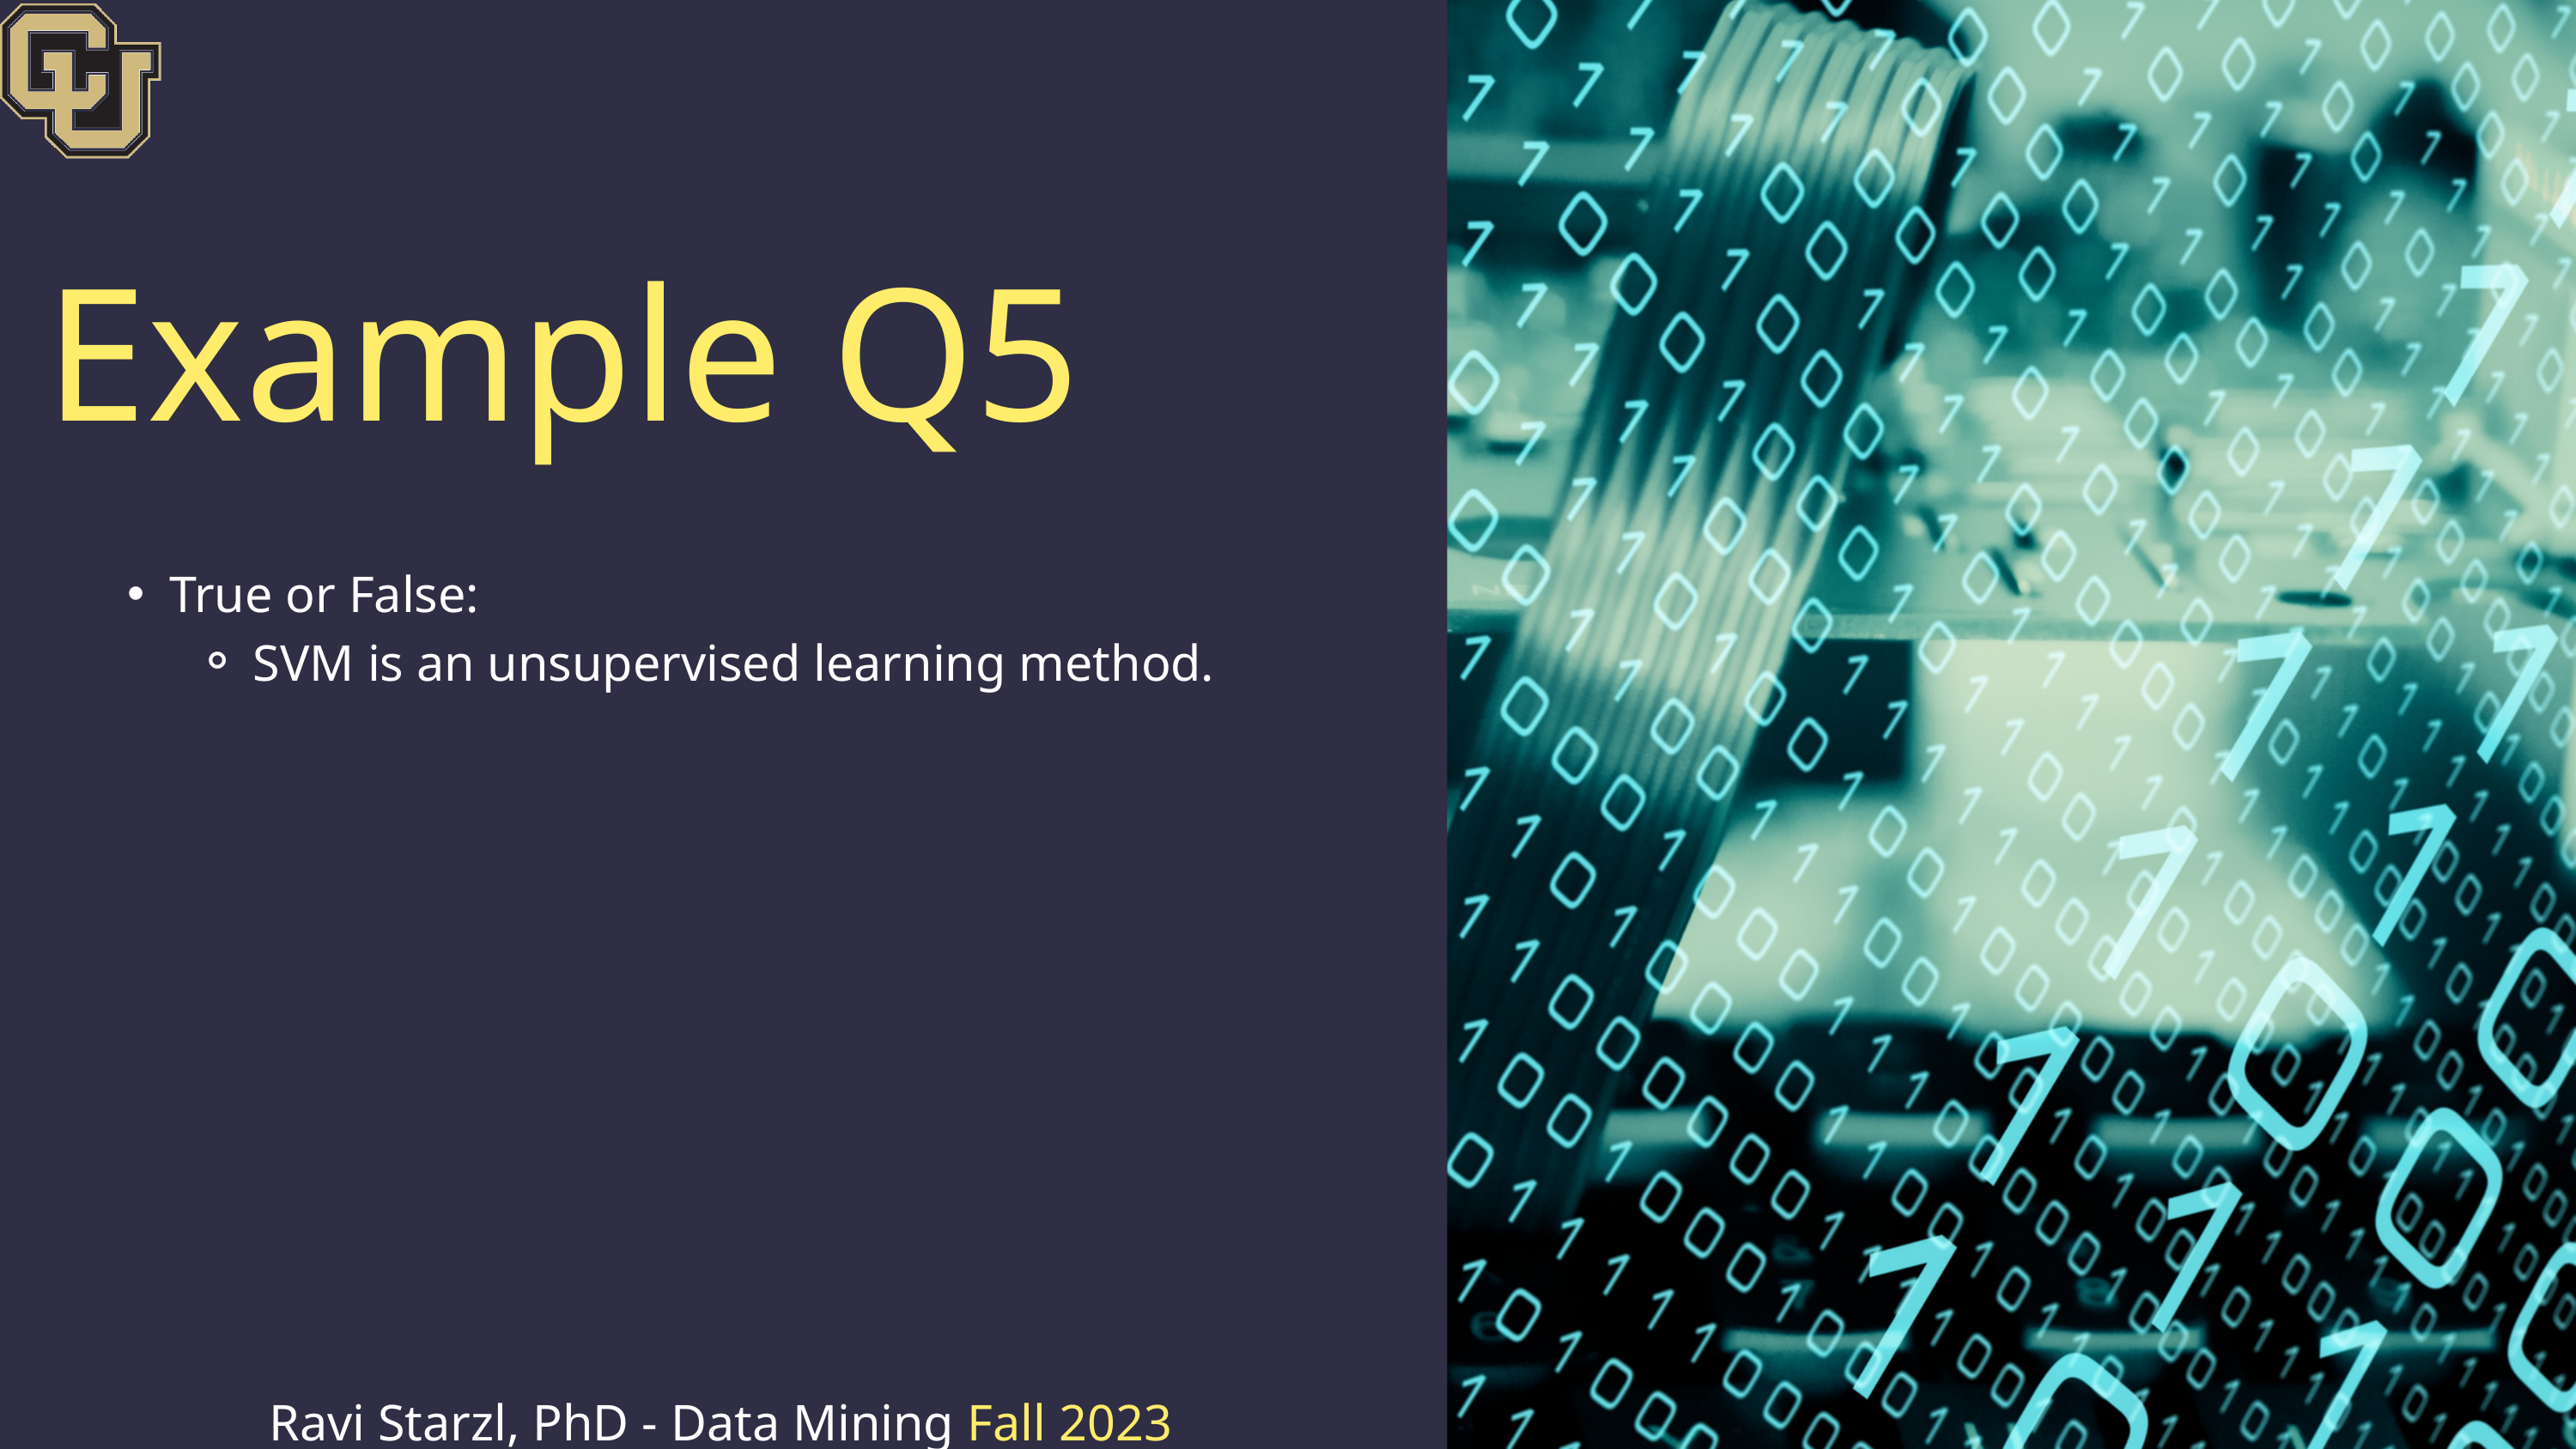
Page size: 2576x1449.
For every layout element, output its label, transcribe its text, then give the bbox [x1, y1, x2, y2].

text_box True or False: SVM is an unsupervised learning method. [85, 553, 1307, 692]
text_box Ravi Starzl, PhD - Data Mining Fall 2023 [248, 1381, 1193, 1449]
text_box [1447, 0, 2576, 1449]
text_box [0, 0, 171, 164]
text_box Example Q5 [45, 292, 1288, 458]
